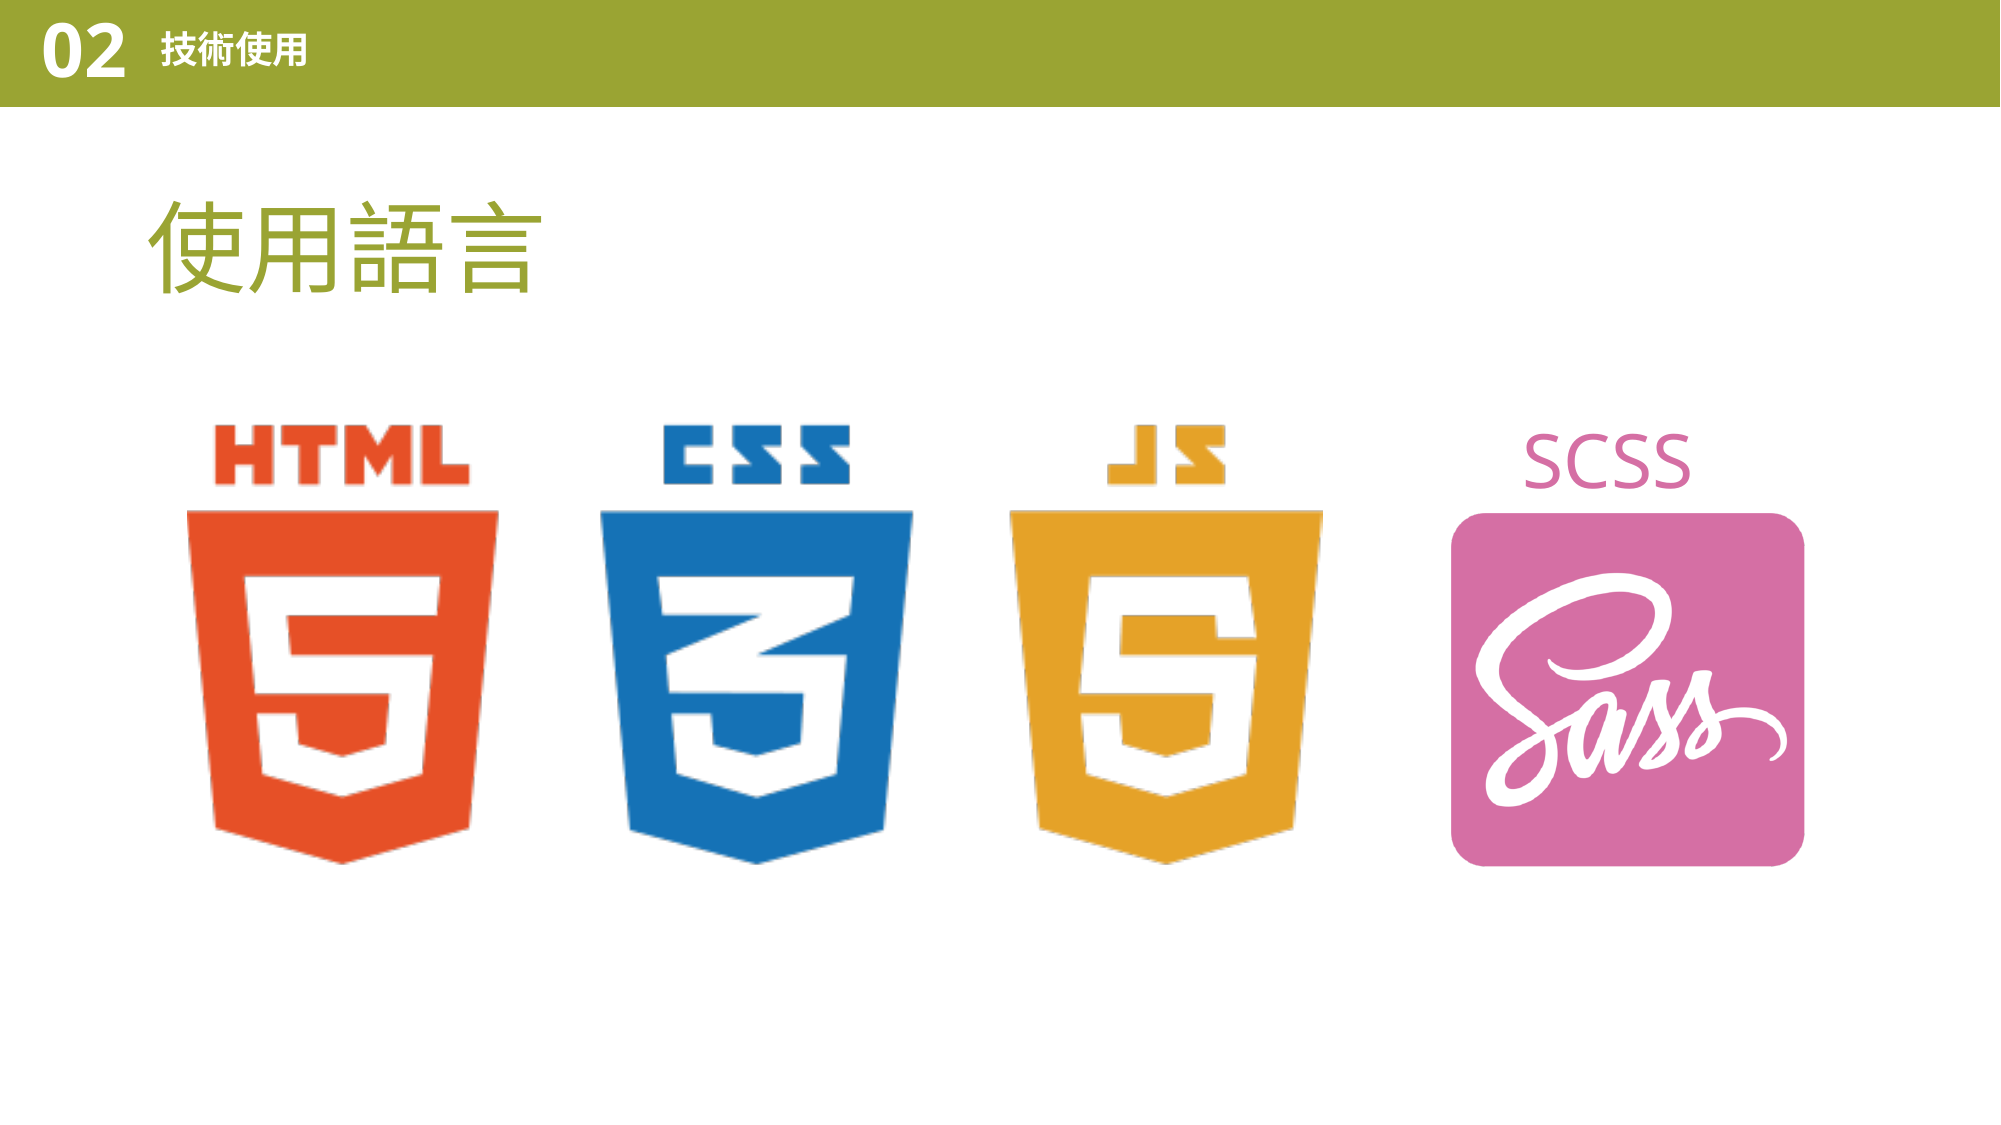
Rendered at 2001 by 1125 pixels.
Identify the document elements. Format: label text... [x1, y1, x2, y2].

text_box 使用語言 [131, 191, 567, 315]
picture [187, 392, 1956, 905]
list 技術使用 [146, 23, 772, 84]
text_box SCSS [1507, 406, 1748, 511]
list 02 [26, 13, 146, 93]
